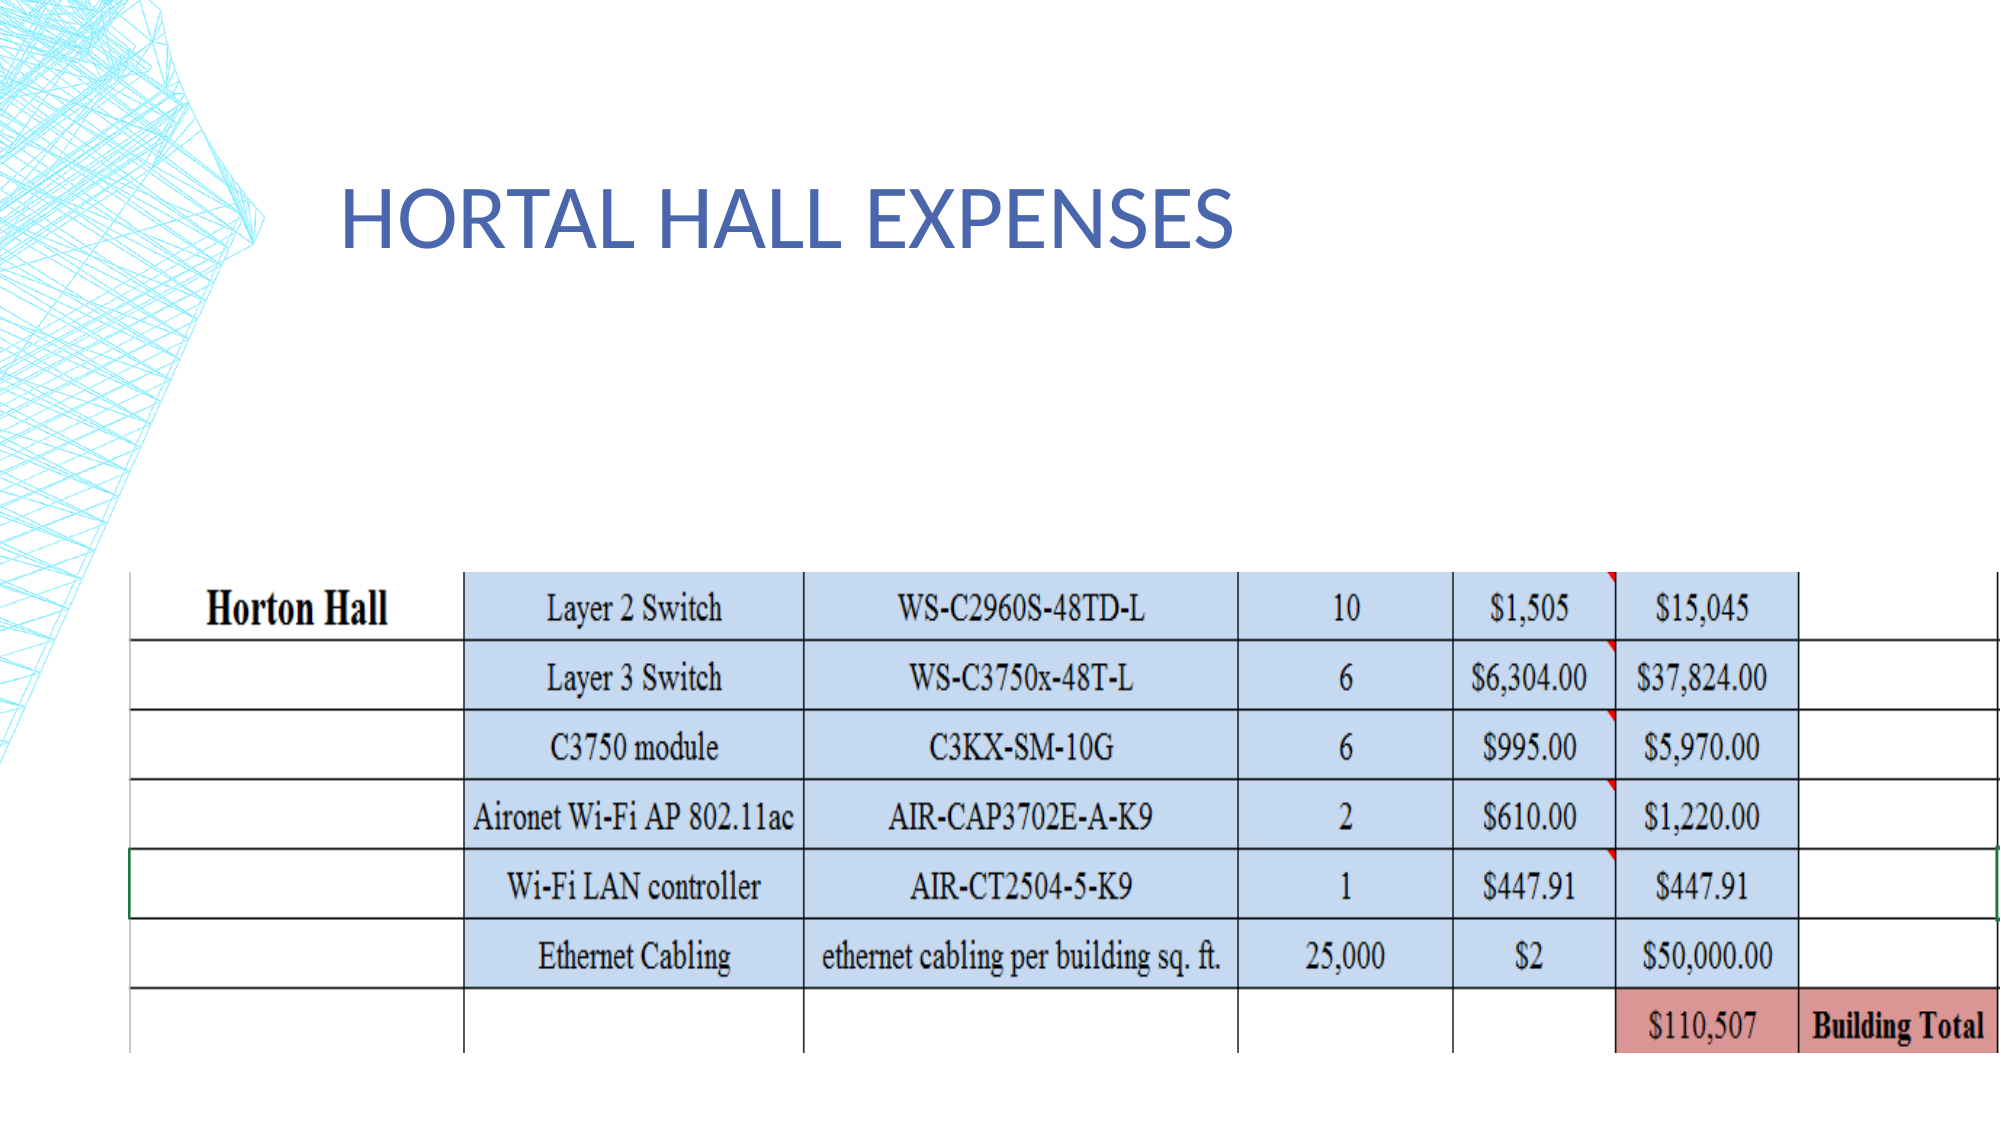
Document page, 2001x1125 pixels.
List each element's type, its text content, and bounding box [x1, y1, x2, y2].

title Hortal hall expenses [324, 62, 1863, 275]
picture [0, 0, 2001, 1125]
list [128, 572, 2000, 1053]
